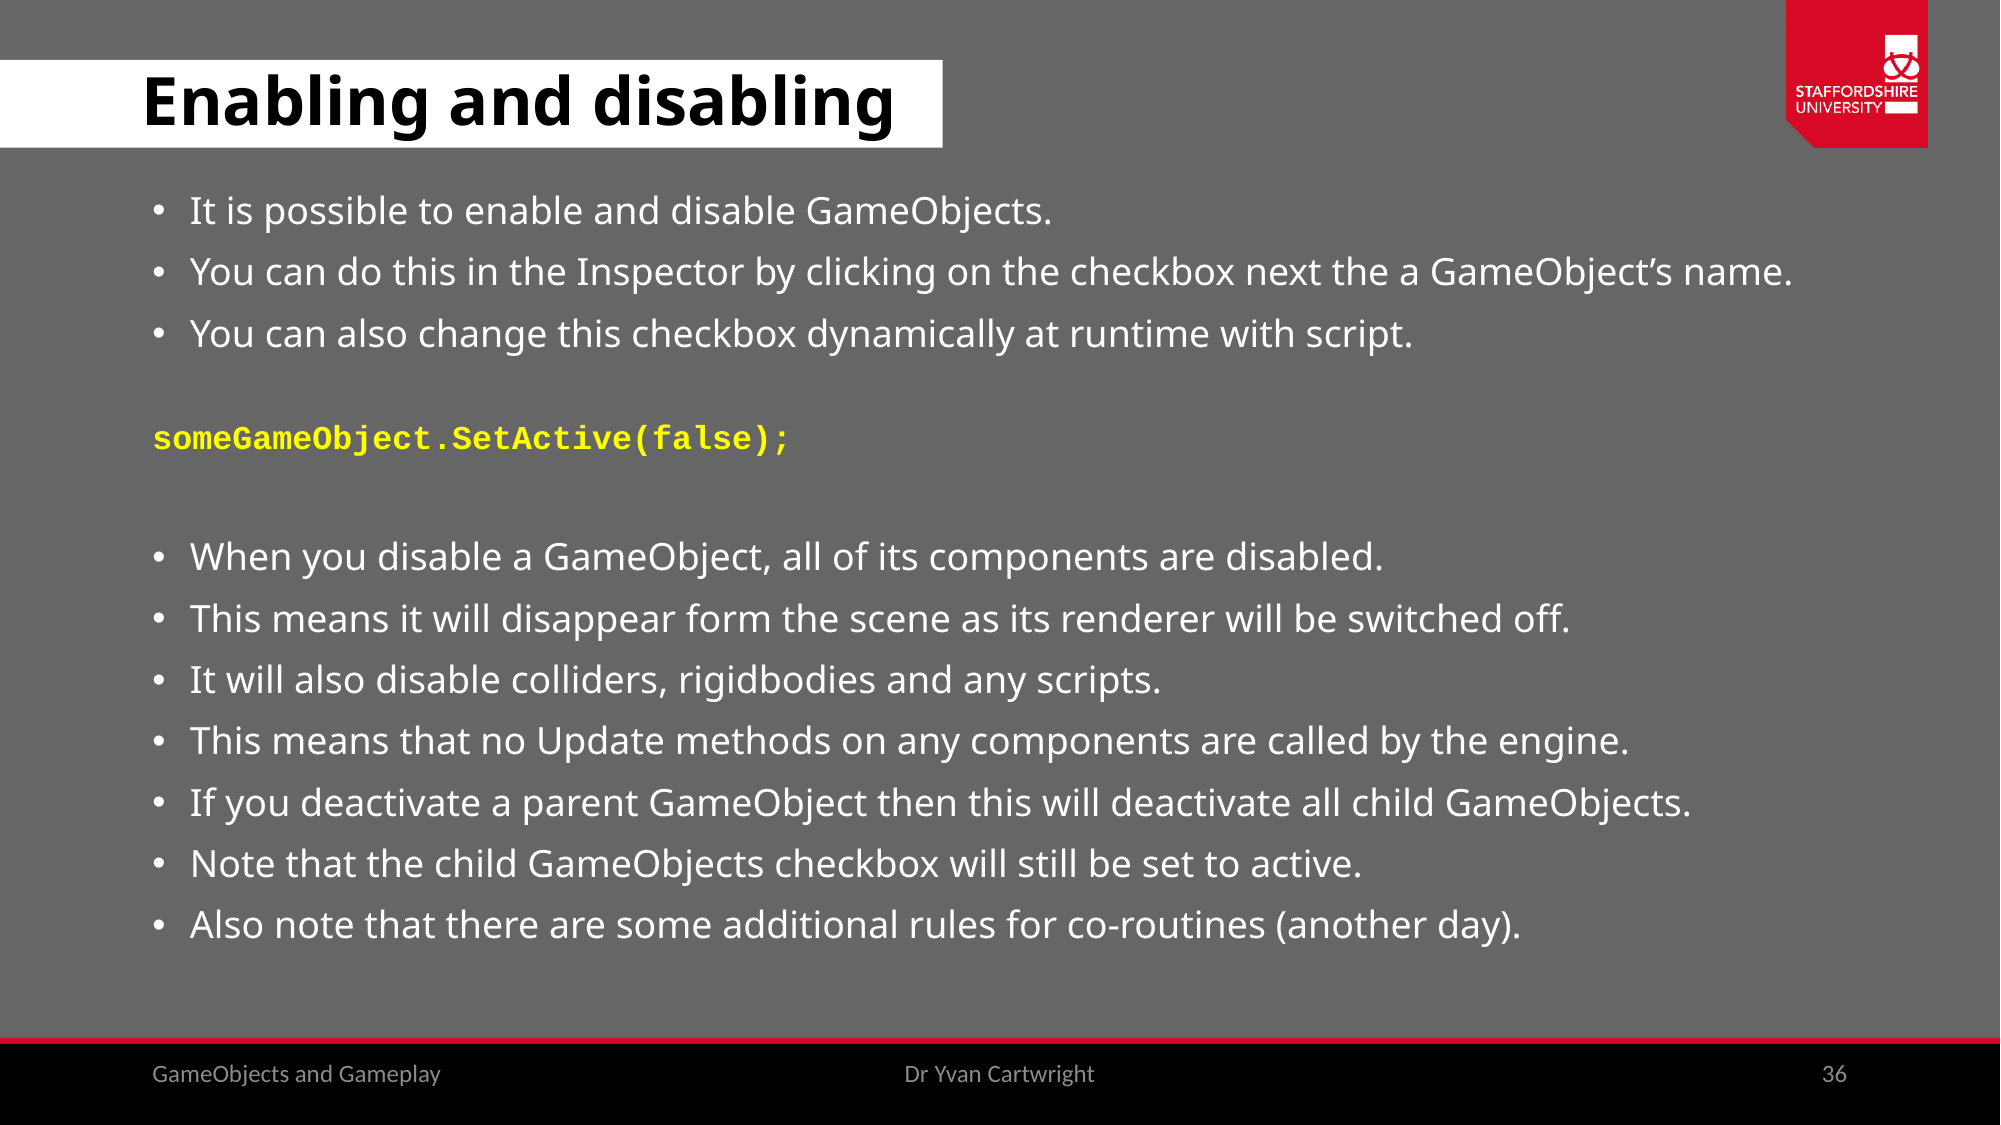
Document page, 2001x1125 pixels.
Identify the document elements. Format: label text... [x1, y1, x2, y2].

footer Dr Yvan Cartwright [662, 1042, 1338, 1103]
list It is possible to enable and disable GameObjects. You can do this in the Inspector by clicking on the checkbox next the a GameObject’s name. You can also change this checkbox dynamically at runtime with script. someGameObject.SetActive(false); When you disable a GameObject, all of its components are disabled. This means it will disappear form the scene as its renderer will be switched off. It will also disable colliders, rigidbodies and any scripts. This means that no Update methods on any components are called by the engine. If you deactivate a parent GameObject then this will deactivate all child GameObjects. Note that the child GameObjects checkbox will still be set to active. Also note that there are some additional rules for co-routines (another day). [137, 177, 1863, 1014]
title Enabling and disabling [0, 59, 943, 148]
slide_number 36 [1412, 1042, 1863, 1103]
slide_number GameObjects and Gameplay [137, 1042, 588, 1103]
picture [1786, 0, 1928, 148]
